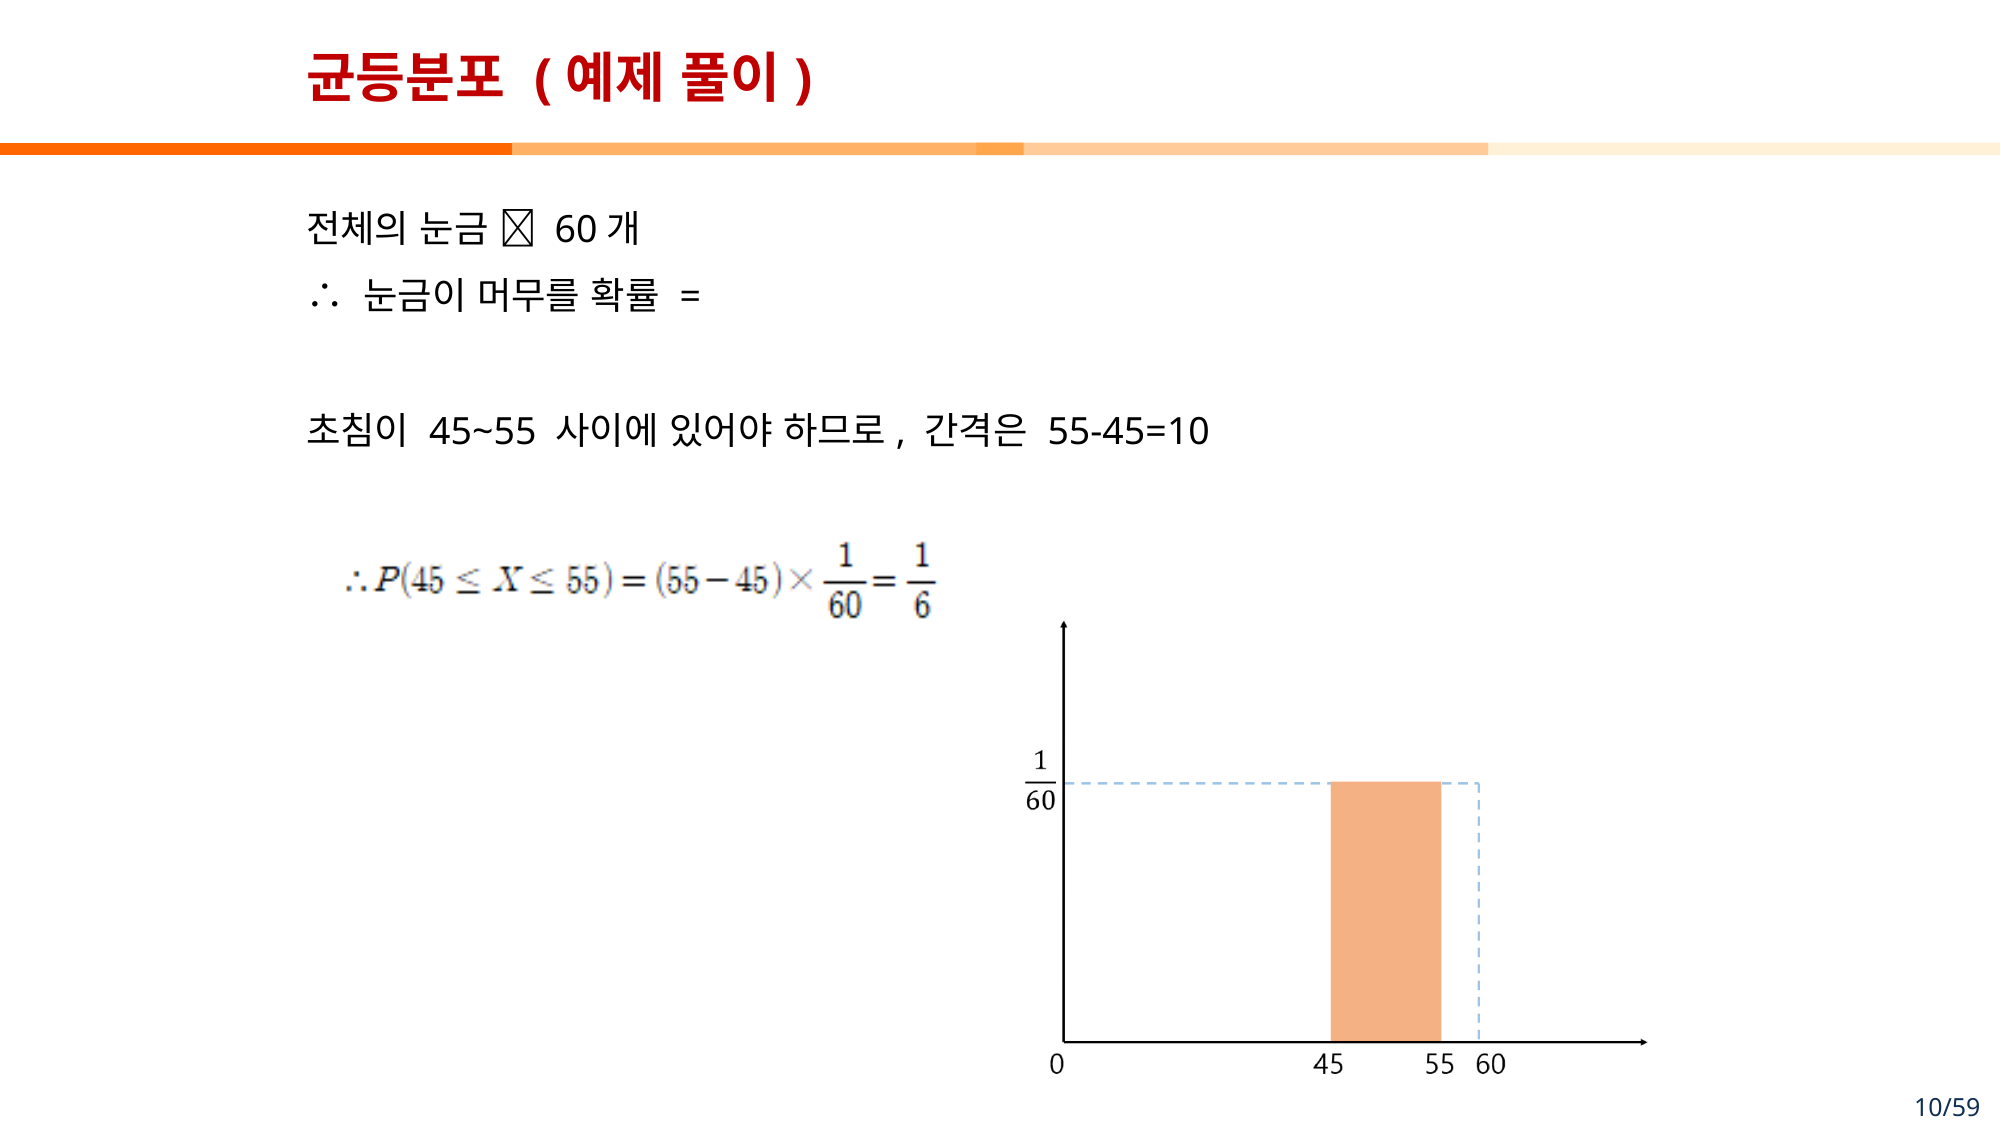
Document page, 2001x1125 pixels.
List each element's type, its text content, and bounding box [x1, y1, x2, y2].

picture [1023, 619, 1650, 1077]
picture [338, 538, 942, 622]
title 균등분포 (예제 풀이) [291, 31, 1532, 122]
